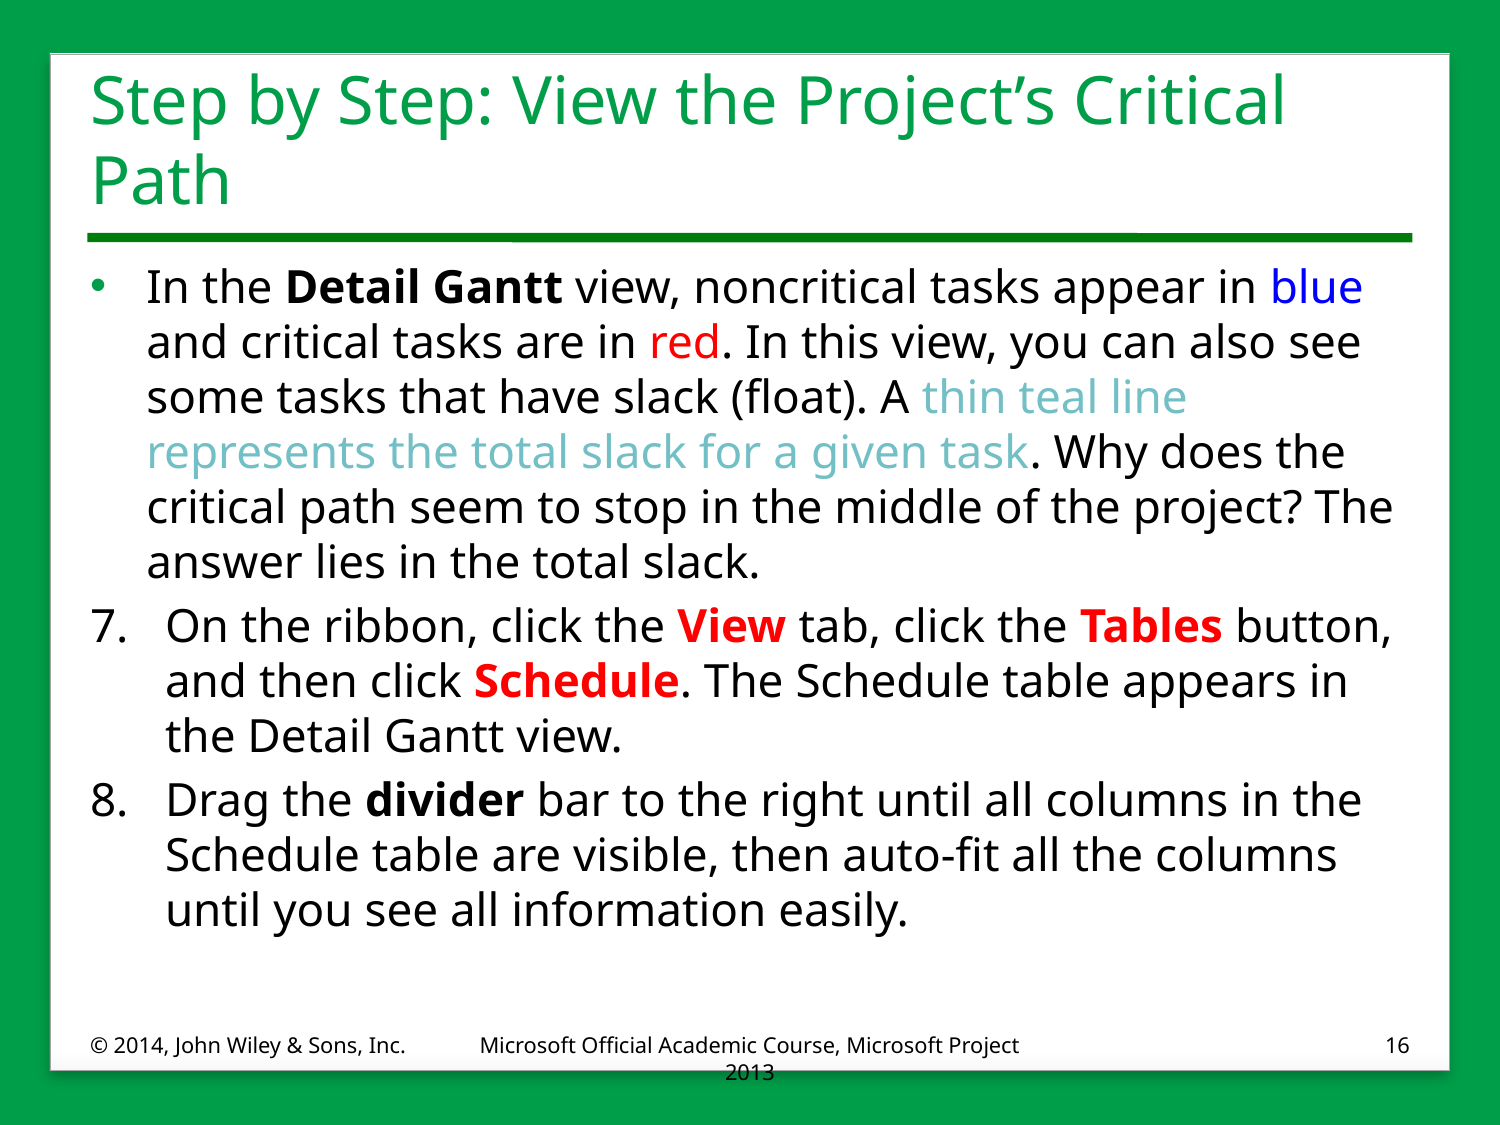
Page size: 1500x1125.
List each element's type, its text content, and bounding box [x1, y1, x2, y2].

slide_number © 2014, John Wiley & Sons, Inc. [74, 1024, 426, 1103]
title Step by Step: View the Project’s Critical Path [74, 74, 1426, 226]
slide_number 16 [1074, 1024, 1426, 1103]
list In the Detail Gantt view, noncritical tasks appear in blue and critical tasks are in red. In this view, you can also see some tasks that have slack (float). A thin teal line represents the total slack for a given task. Why does the critical path seem to stop in the middle of the project? The answer lies in the total slack. 7. On the ribbon, click the View tab, click the Tables button, and then click Schedule. The Schedule table appears in the Detail Gantt view. 8. Drag the divider bar to the right until all columns in the Schedule table are visible, then auto-fit all the columns until you see all information easily. [75, 249, 1425, 1063]
footer Microsoft Official Academic Course, Microsoft Project 2013 [449, 1024, 1051, 1103]
